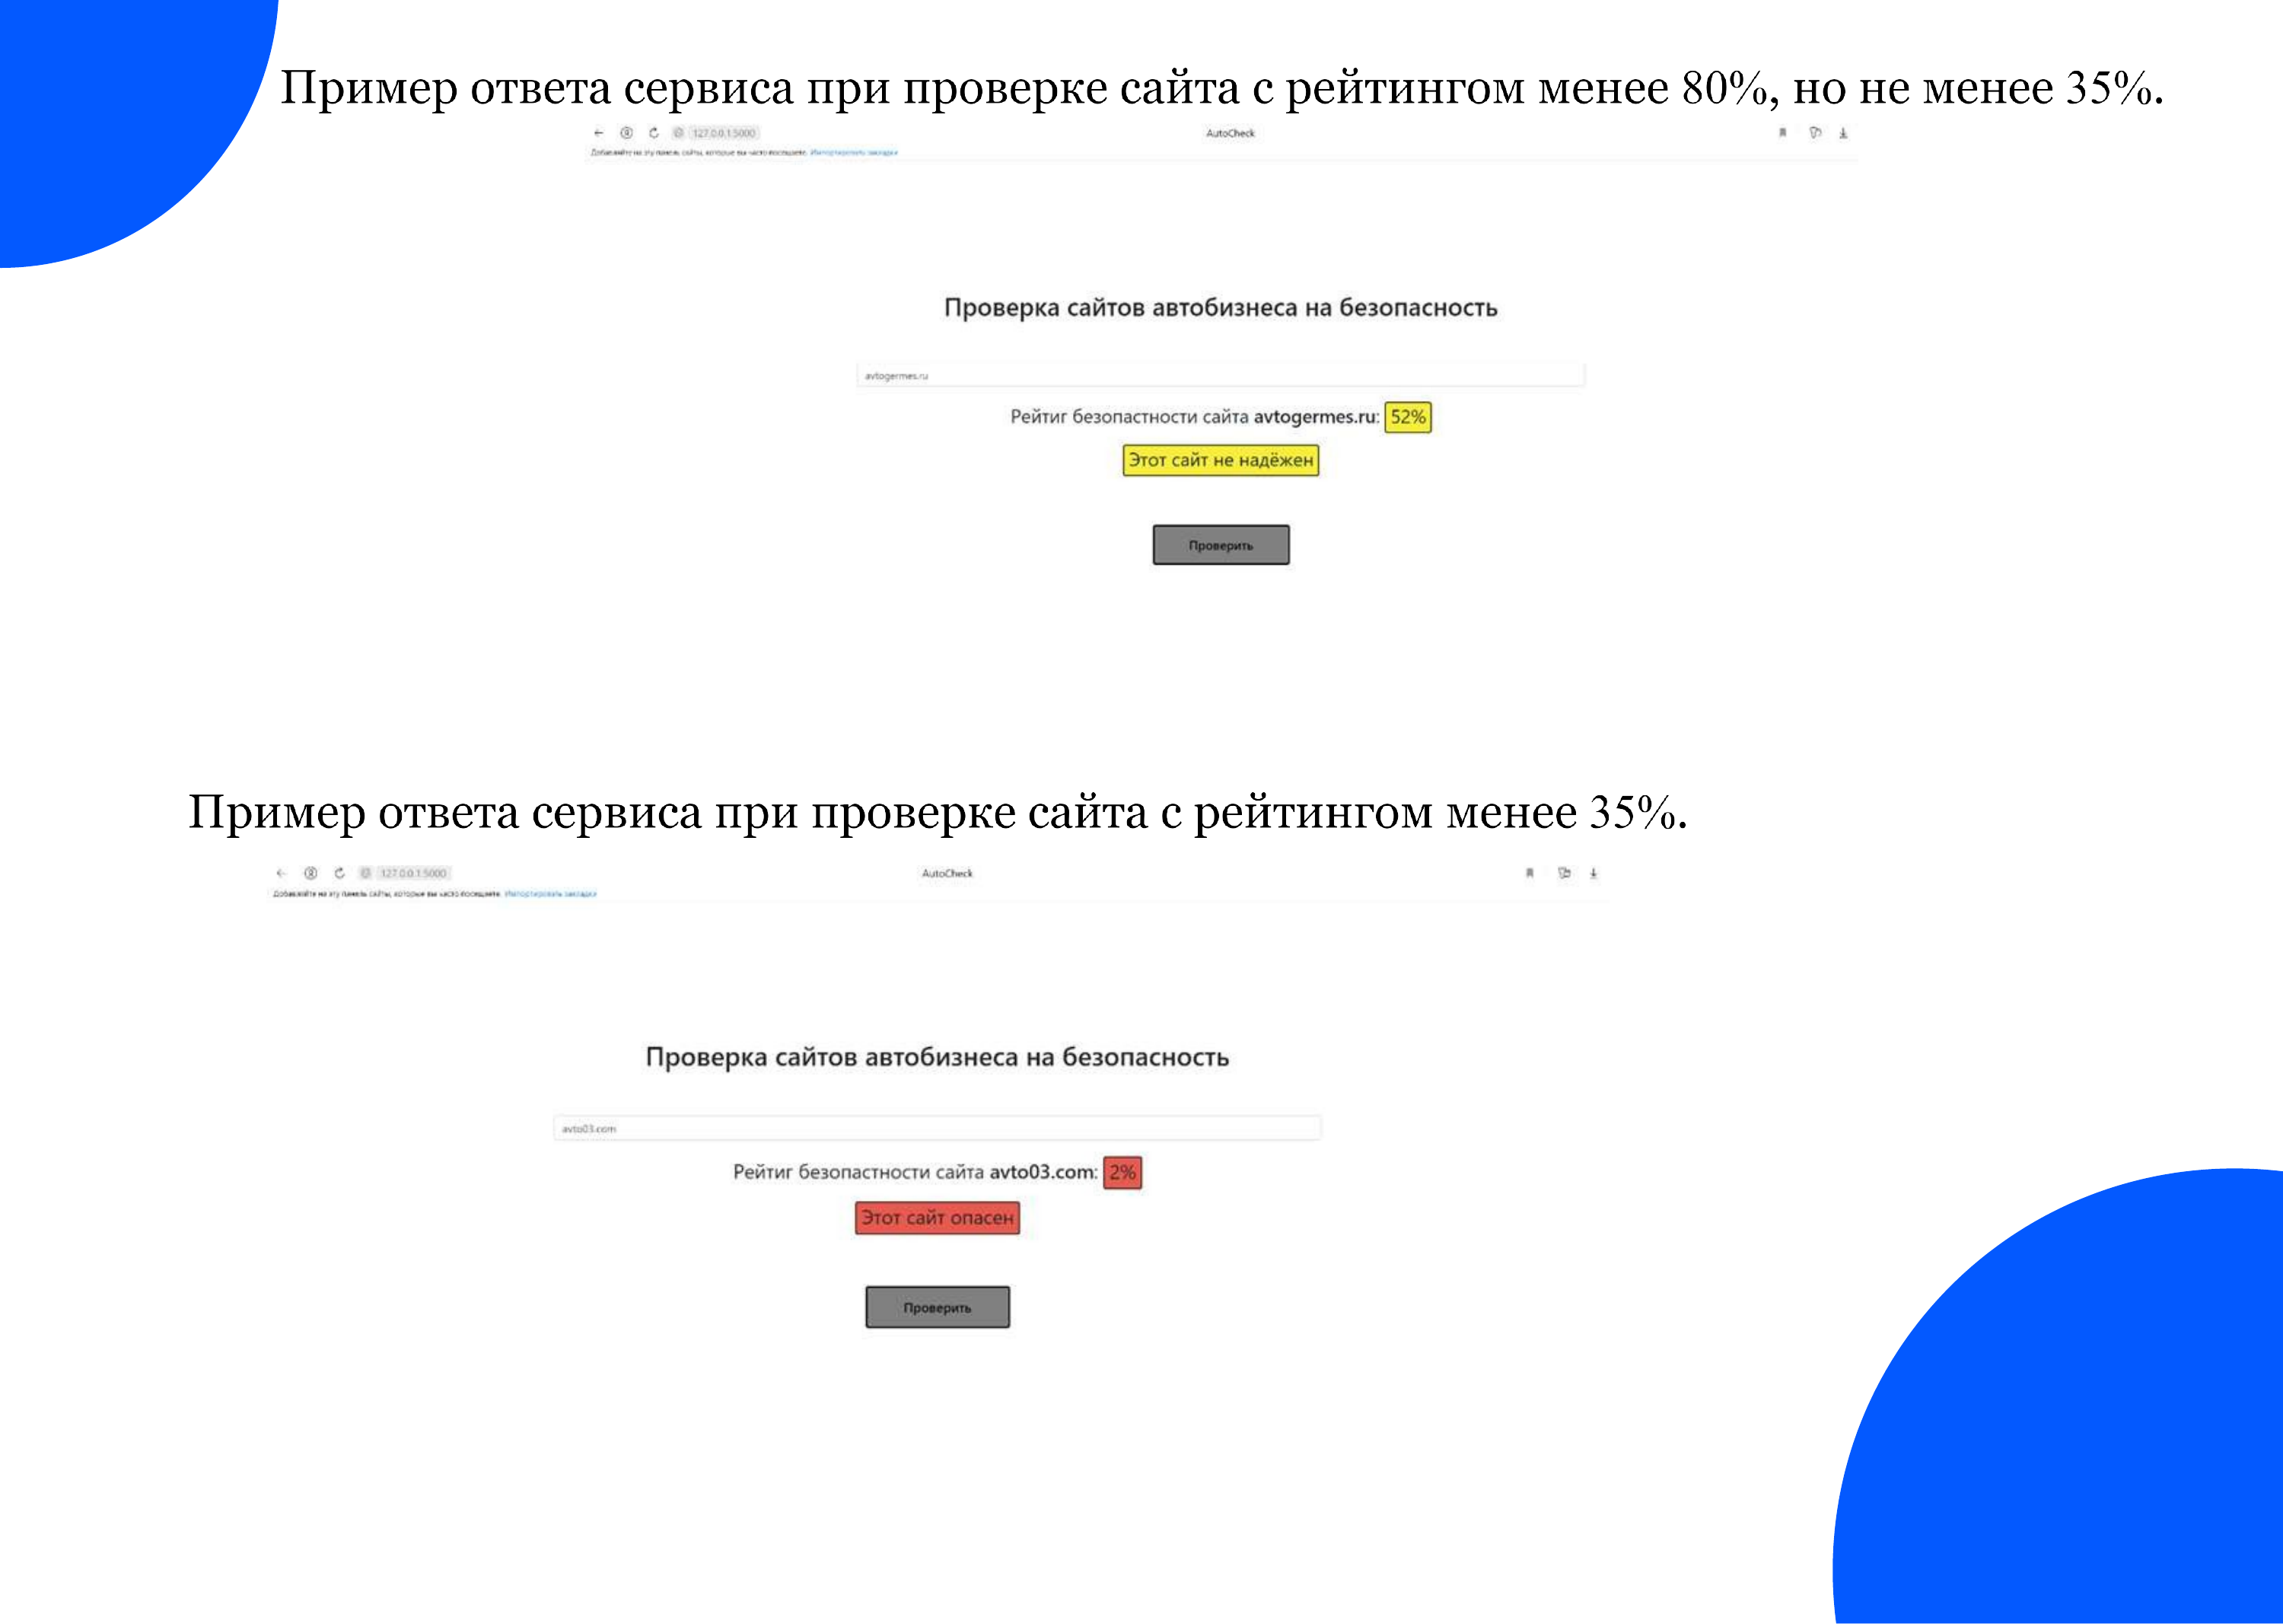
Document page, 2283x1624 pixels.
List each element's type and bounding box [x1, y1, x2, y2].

picture [189, 792, 1686, 839]
picture [282, 68, 2162, 114]
picture [584, 123, 1858, 573]
picture [266, 865, 1610, 1339]
text_box [1832, 1168, 2283, 1624]
text_box [0, 0, 279, 269]
